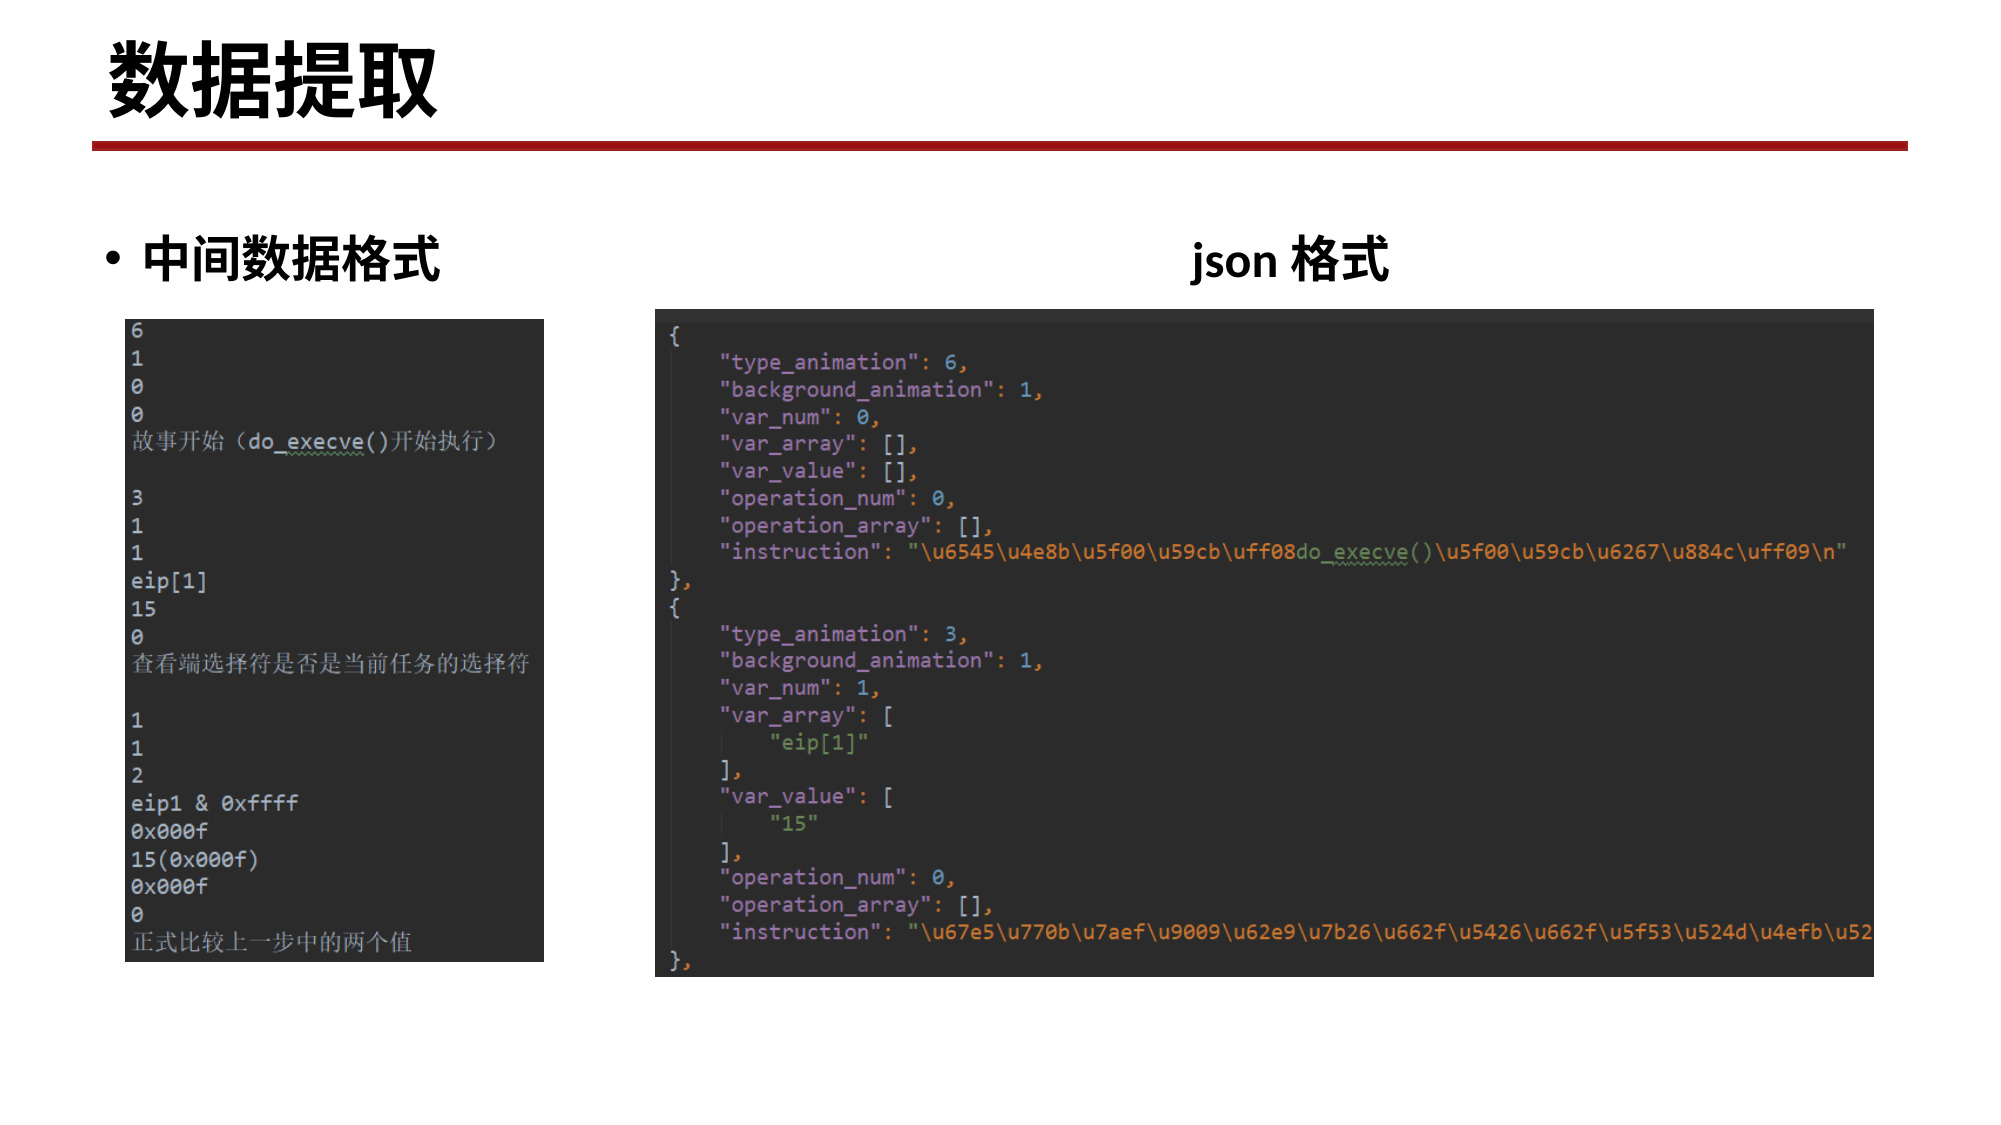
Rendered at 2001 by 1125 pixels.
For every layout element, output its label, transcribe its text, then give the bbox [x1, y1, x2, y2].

text_box [59, 177, 1874, 1079]
text_box [92, 141, 1908, 151]
picture [655, 309, 1874, 977]
list 中间数据格式 json格式 [89, 189, 1874, 1092]
text_box 数据提取 [92, 20, 1287, 136]
picture [125, 319, 544, 962]
